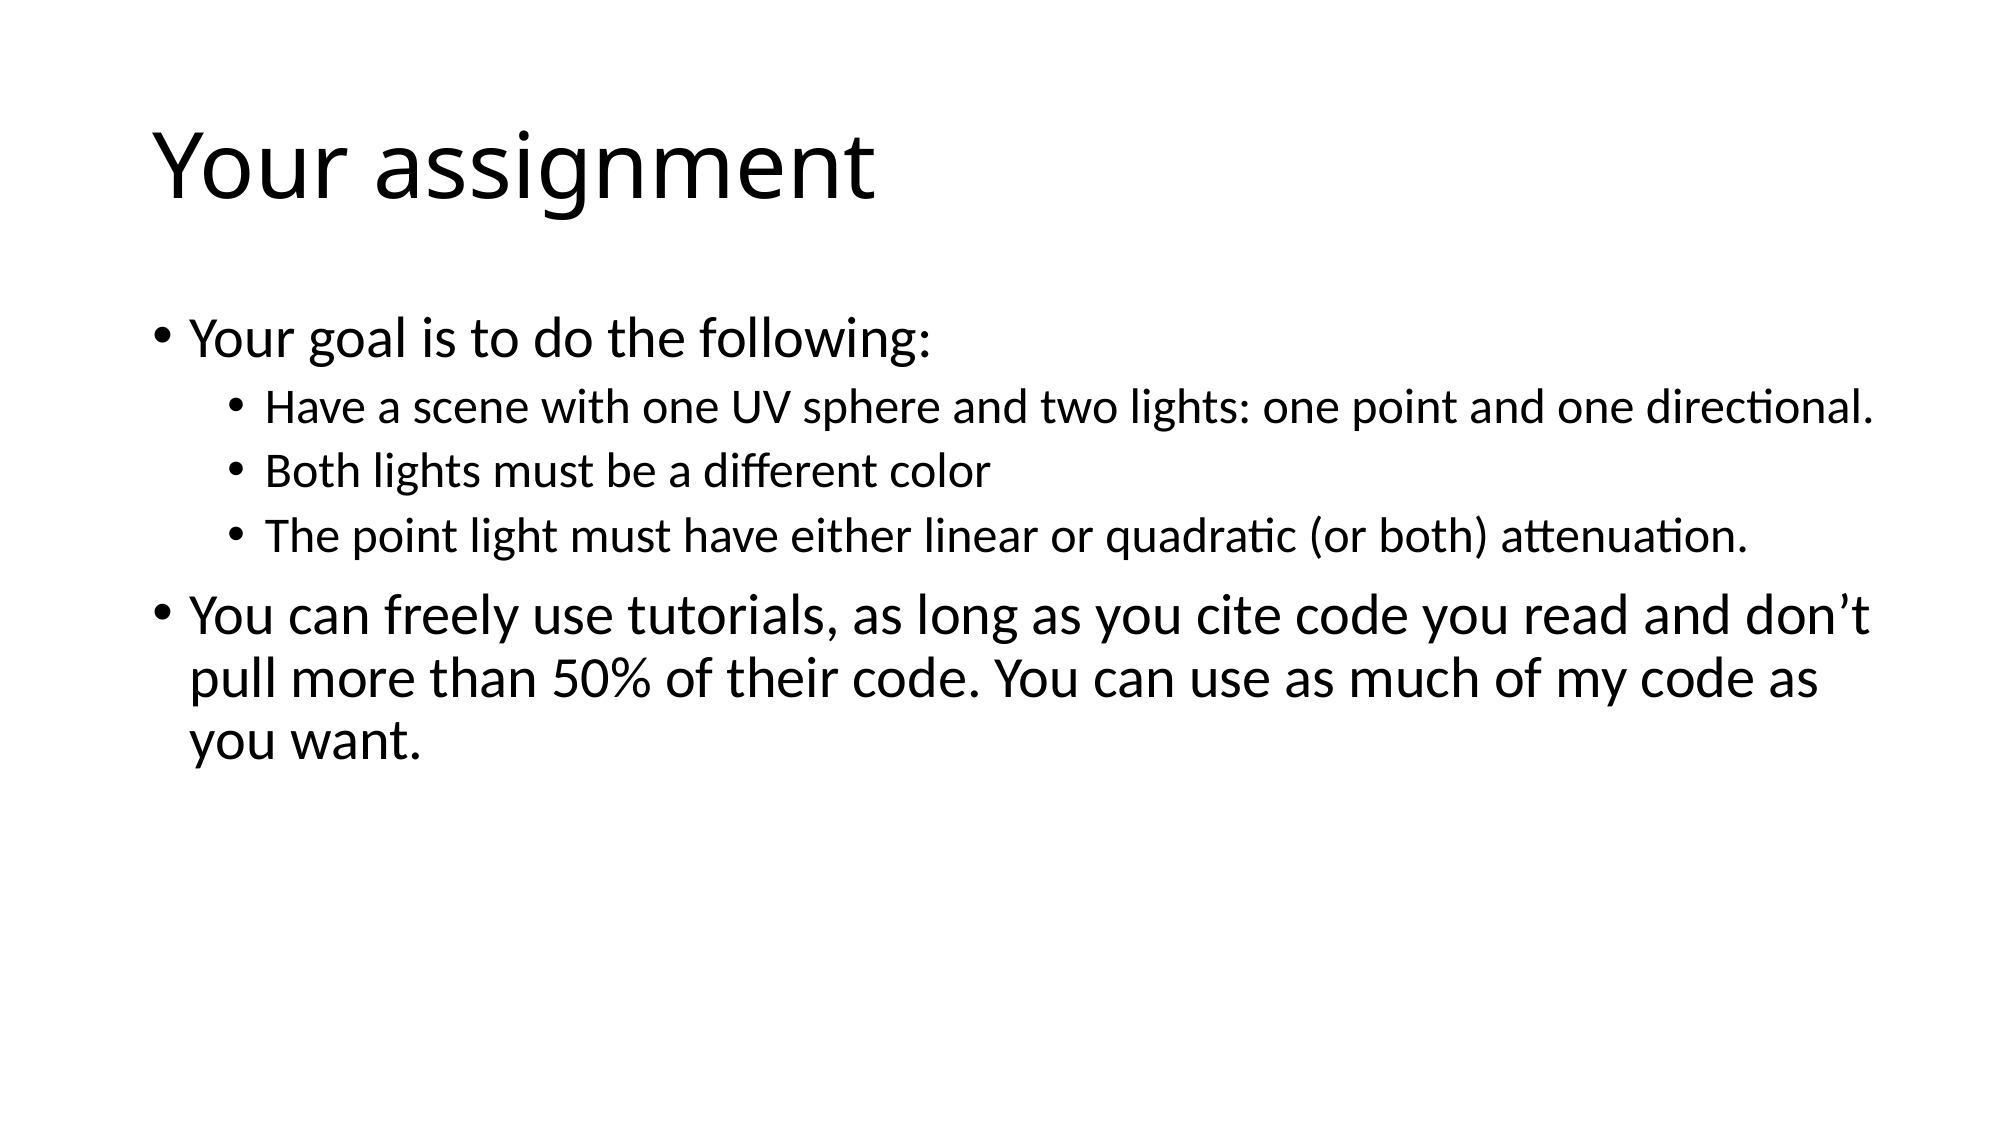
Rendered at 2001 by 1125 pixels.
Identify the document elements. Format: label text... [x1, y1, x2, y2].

list Your goal is to do the following: Have a scene with one UV sphere and two lights: one point and one directional. Both lights must be a different color The point light must have either linear or quadratic (or both) attenuation. You can freely use tutorials, as long as you cite code you read and don’t pull more than 50% of their code. You can use as much of my code as you want. [137, 299, 1913, 1014]
title Your assignment [137, 59, 1863, 278]
